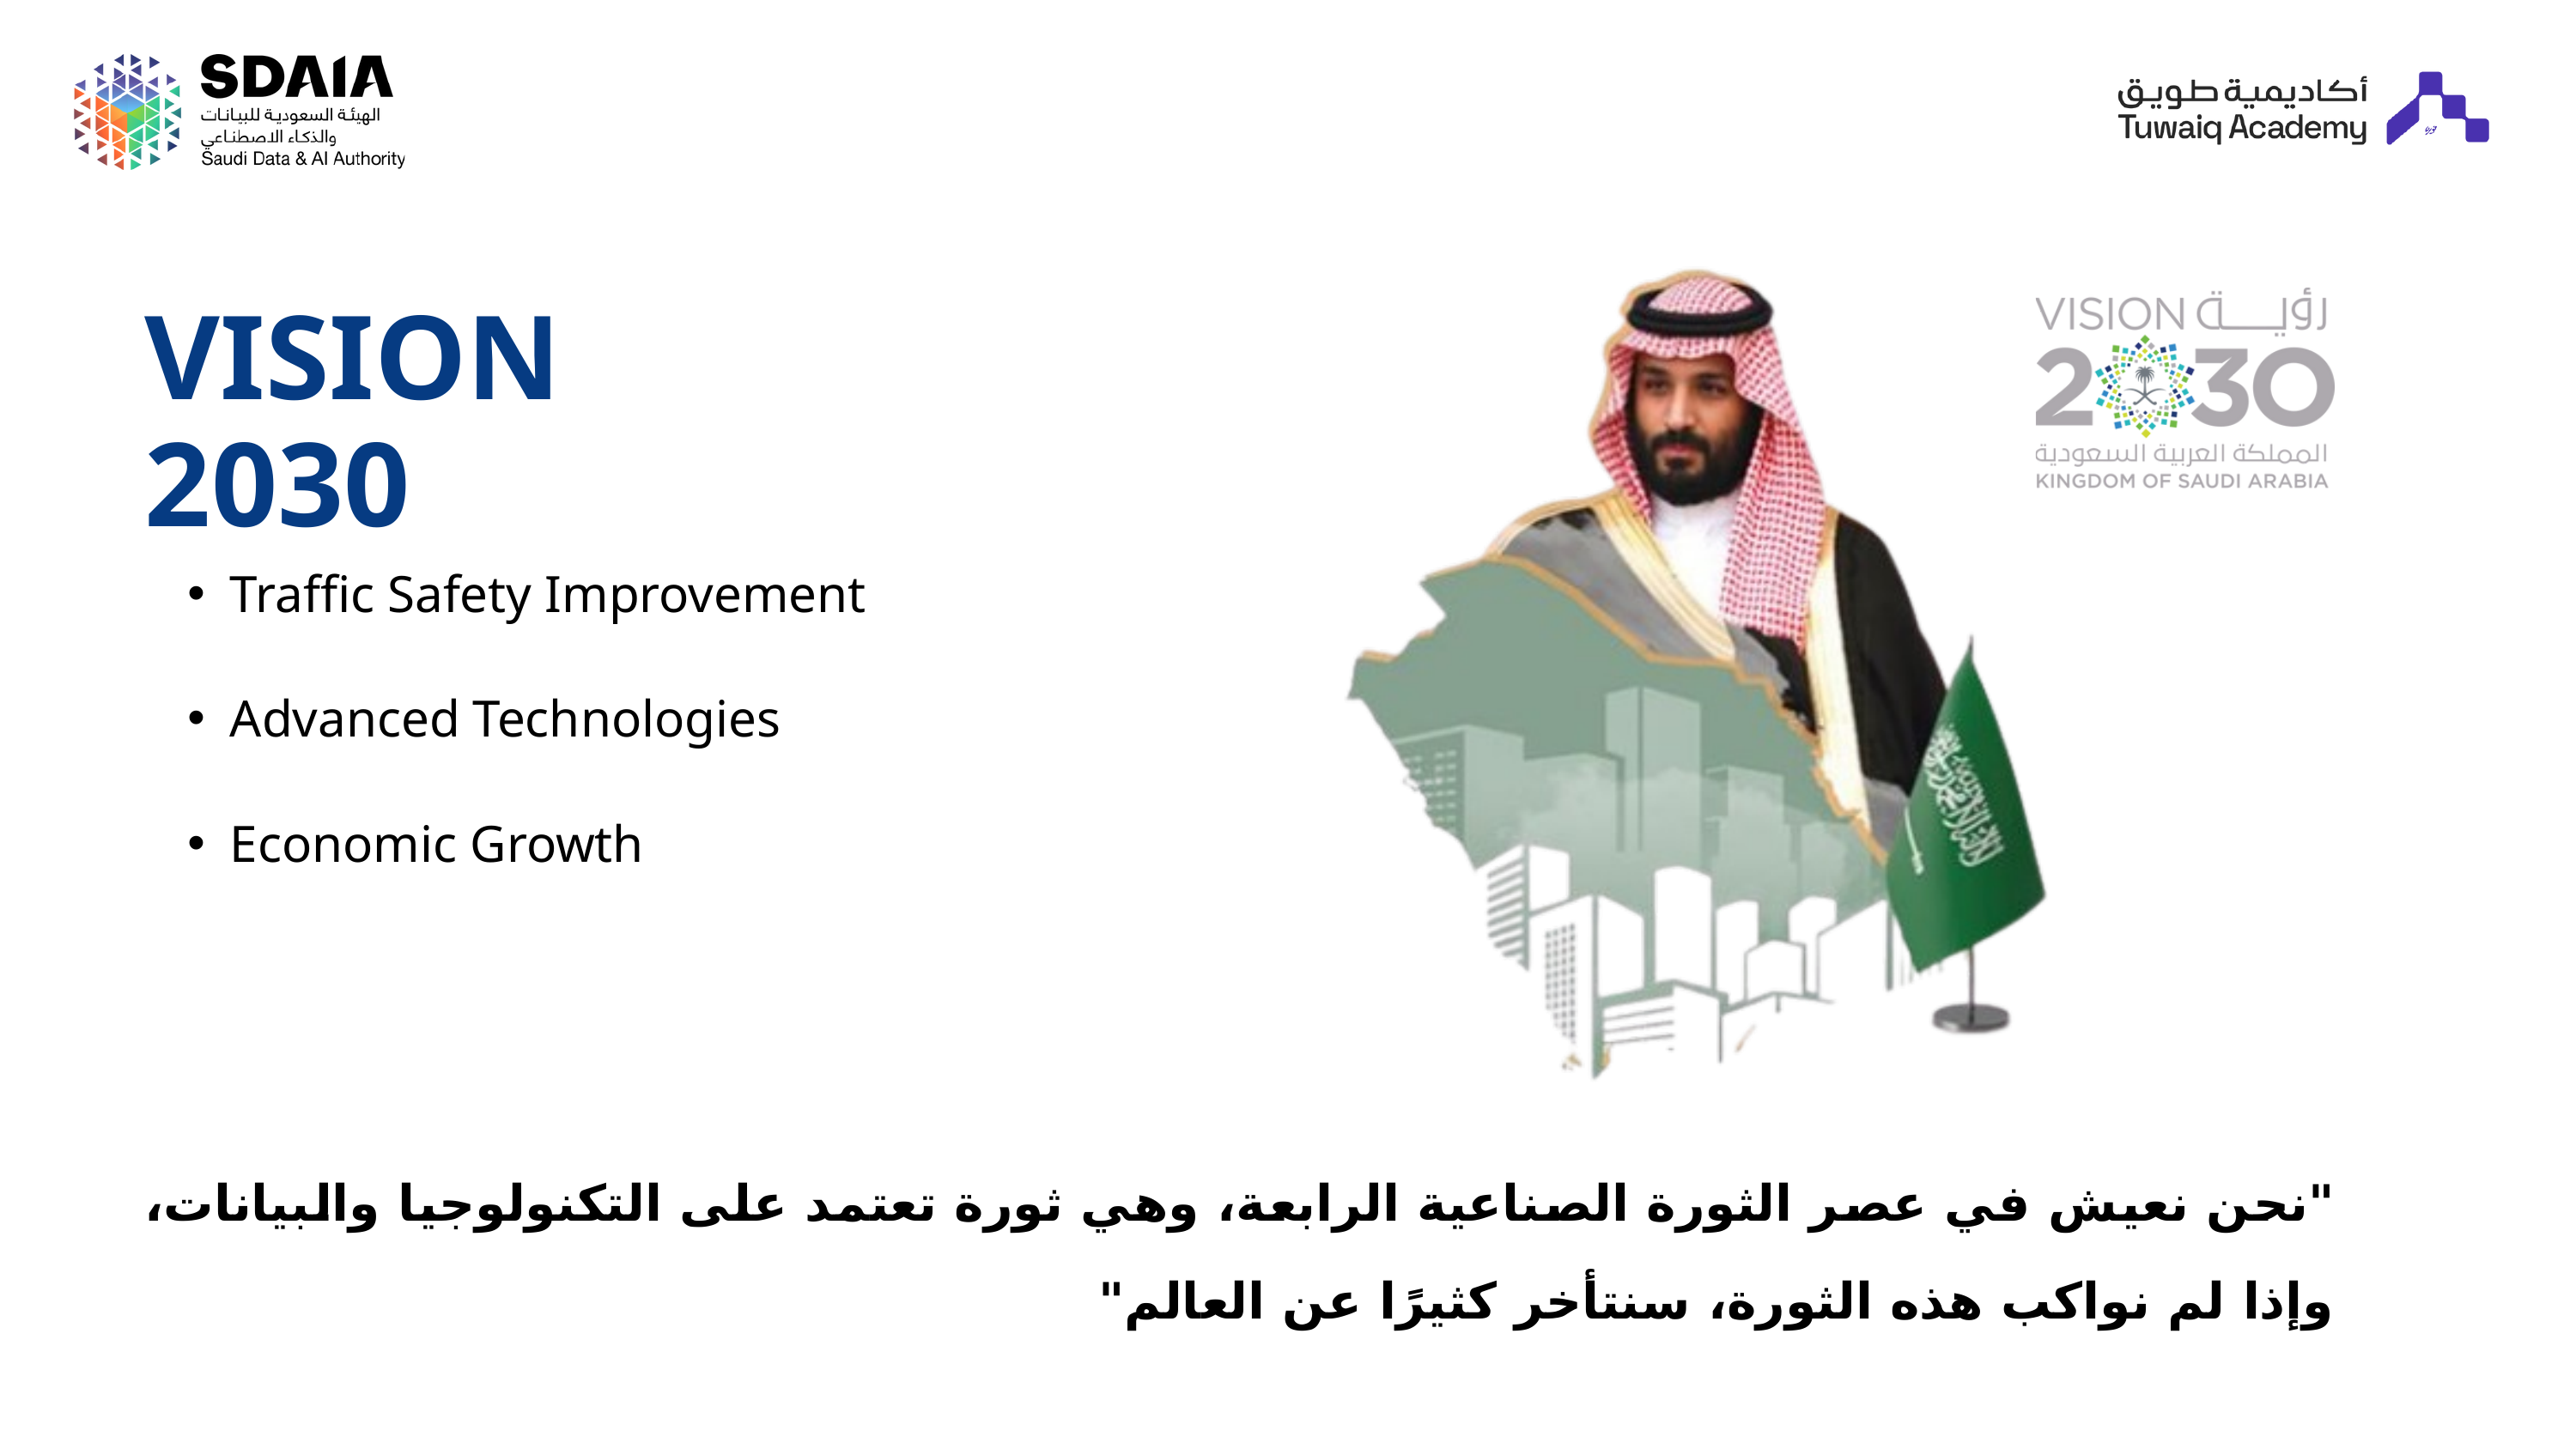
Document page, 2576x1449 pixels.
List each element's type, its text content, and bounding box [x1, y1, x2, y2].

text_box [2099, 54, 2502, 170]
text_box [74, 54, 405, 170]
text_box [2035, 288, 2335, 488]
text_box VISION 2030 [144, 294, 699, 497]
text_box [1120, 250, 2473, 1084]
text_box "نحن نعيش في عصر الثورة الصناعية الرابعة، وهي ثورة تعتمد على التكنولوجيا والبيانات، وإذا لم نواكب هذه الثورة، سنتأخر كثيرًا عن العالم" [144, 1131, 2335, 1330]
text_box Traffic Safety Improvement Advanced Technologies Economic Growth [144, 497, 1015, 873]
